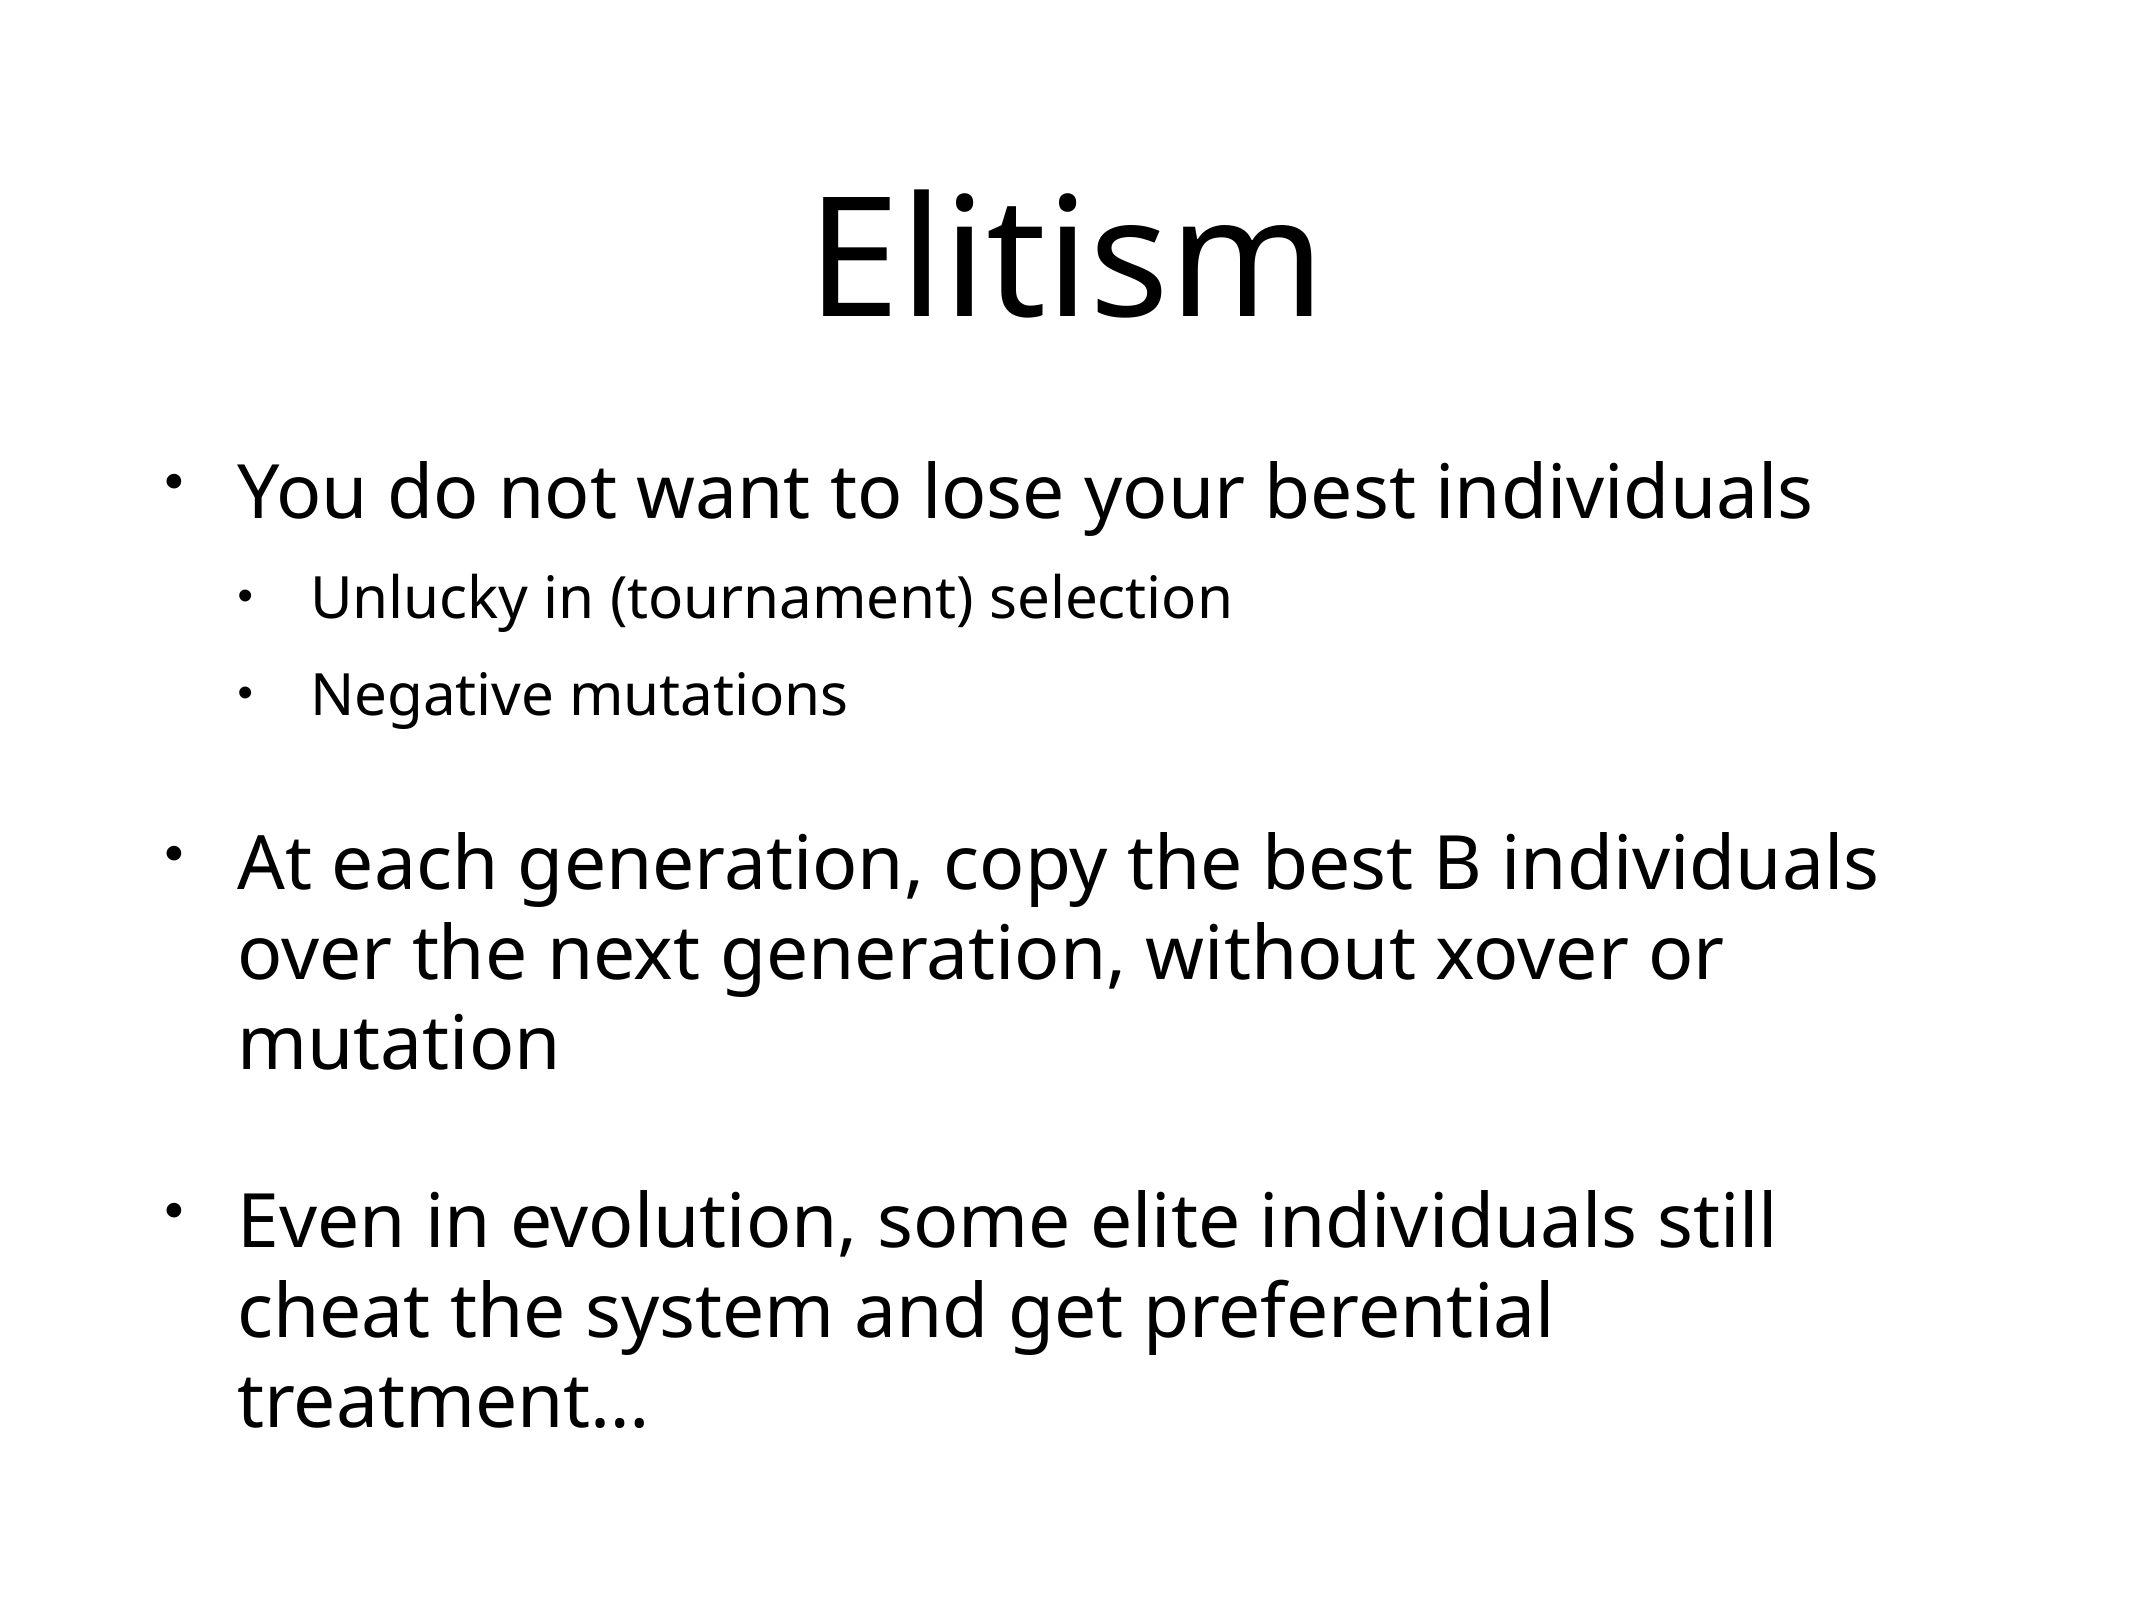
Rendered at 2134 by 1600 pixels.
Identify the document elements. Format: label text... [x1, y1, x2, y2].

list You do not want to lose your best individuals Unlucky in (tournament) selection Negative mutations At each generation, copy the best B individuals over the next generation, without xover or mutation Even in evolution, some elite individuals still cheat the system and get preferential treatment… [155, 426, 1978, 1459]
title Elitism [155, 72, 1978, 426]
